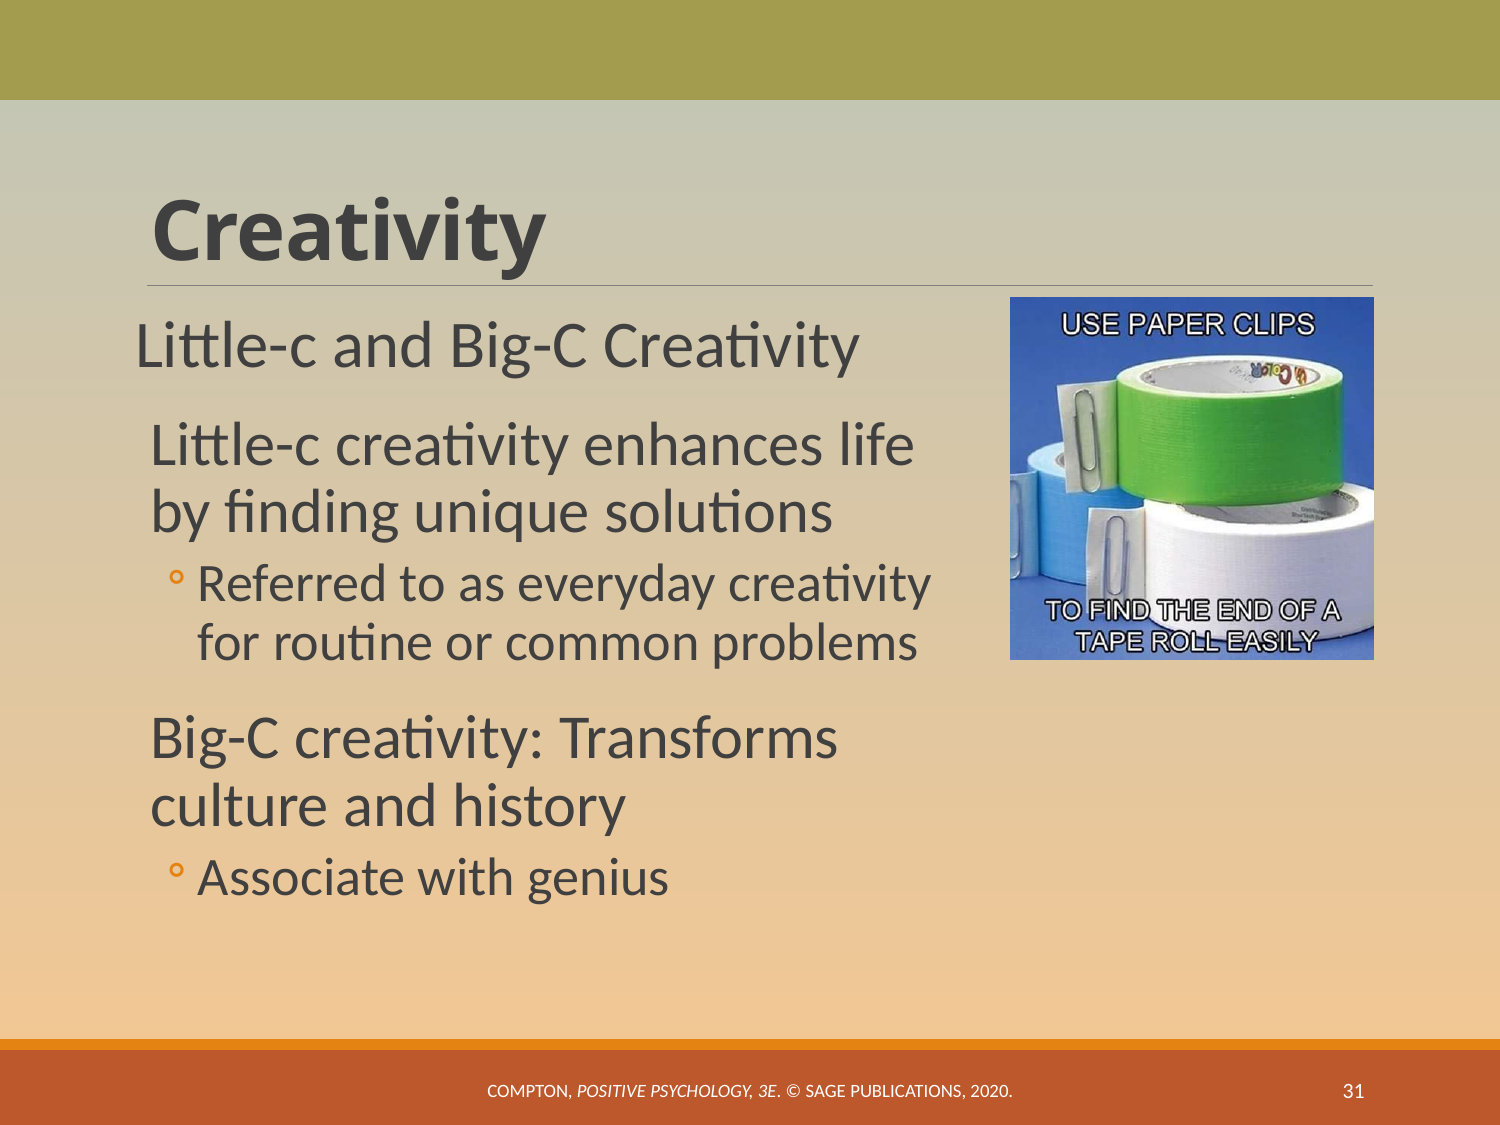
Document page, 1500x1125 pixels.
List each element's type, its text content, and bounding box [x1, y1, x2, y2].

slide_number 31 [1218, 1059, 1380, 1120]
title Creativity [135, 47, 1373, 285]
picture [1010, 296, 1374, 661]
list Little-c and Big-C Creativity Little-c creativity enhances life by finding unique solutions Referred to as everyday creativity for routine or common problems Big-C creativity: Transforms culture and history Associate with genius [135, 302, 975, 963]
footer Compton, Positive Psychology, 3e. © SAGE Publications, 2020. [453, 1059, 1047, 1120]
